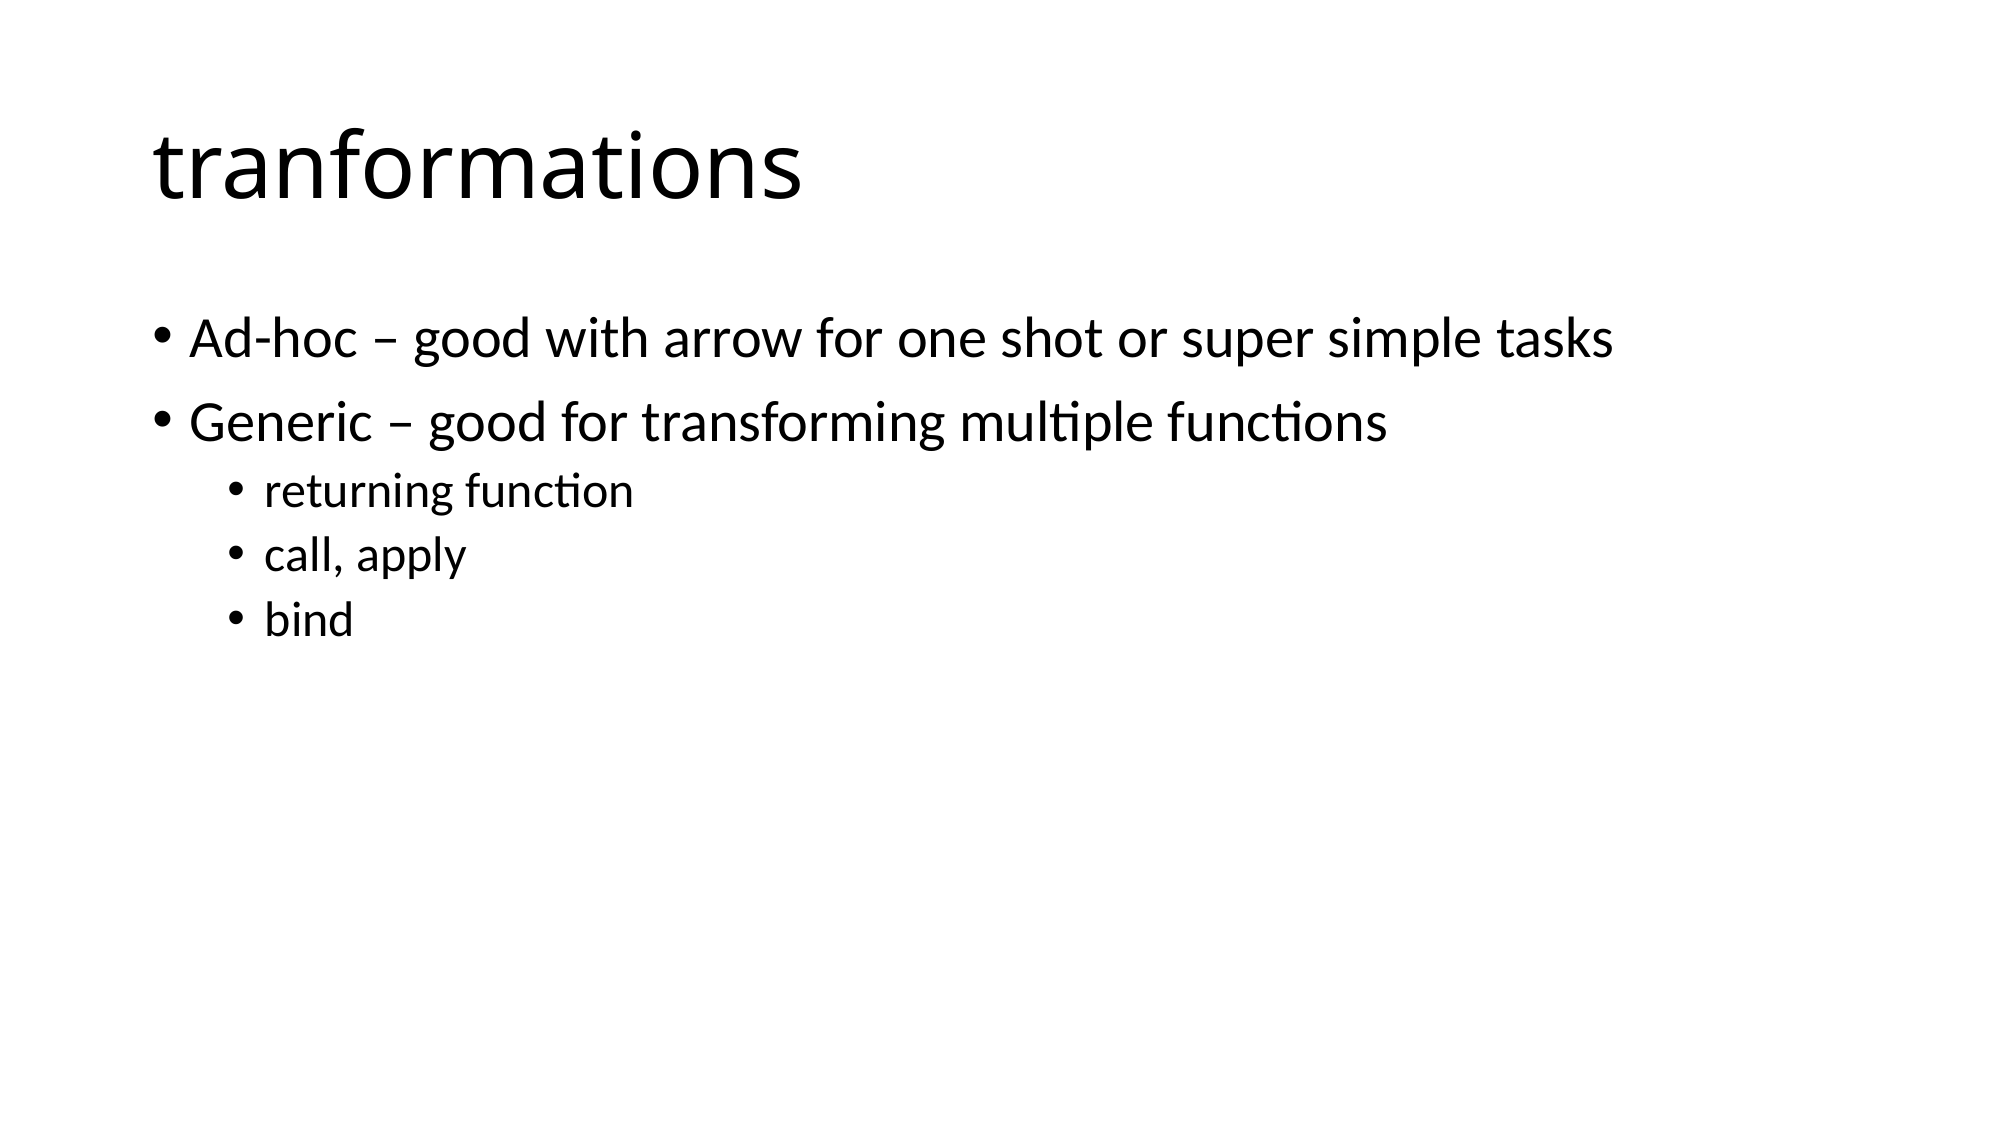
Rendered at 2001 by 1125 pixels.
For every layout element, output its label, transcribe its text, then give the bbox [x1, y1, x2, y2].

title tranformations [137, 59, 1863, 278]
list Ad-hoc – good with arrow for one shot or super simple tasks Generic – good for transforming multiple functions returning function call, apply bind [137, 299, 1863, 1014]
